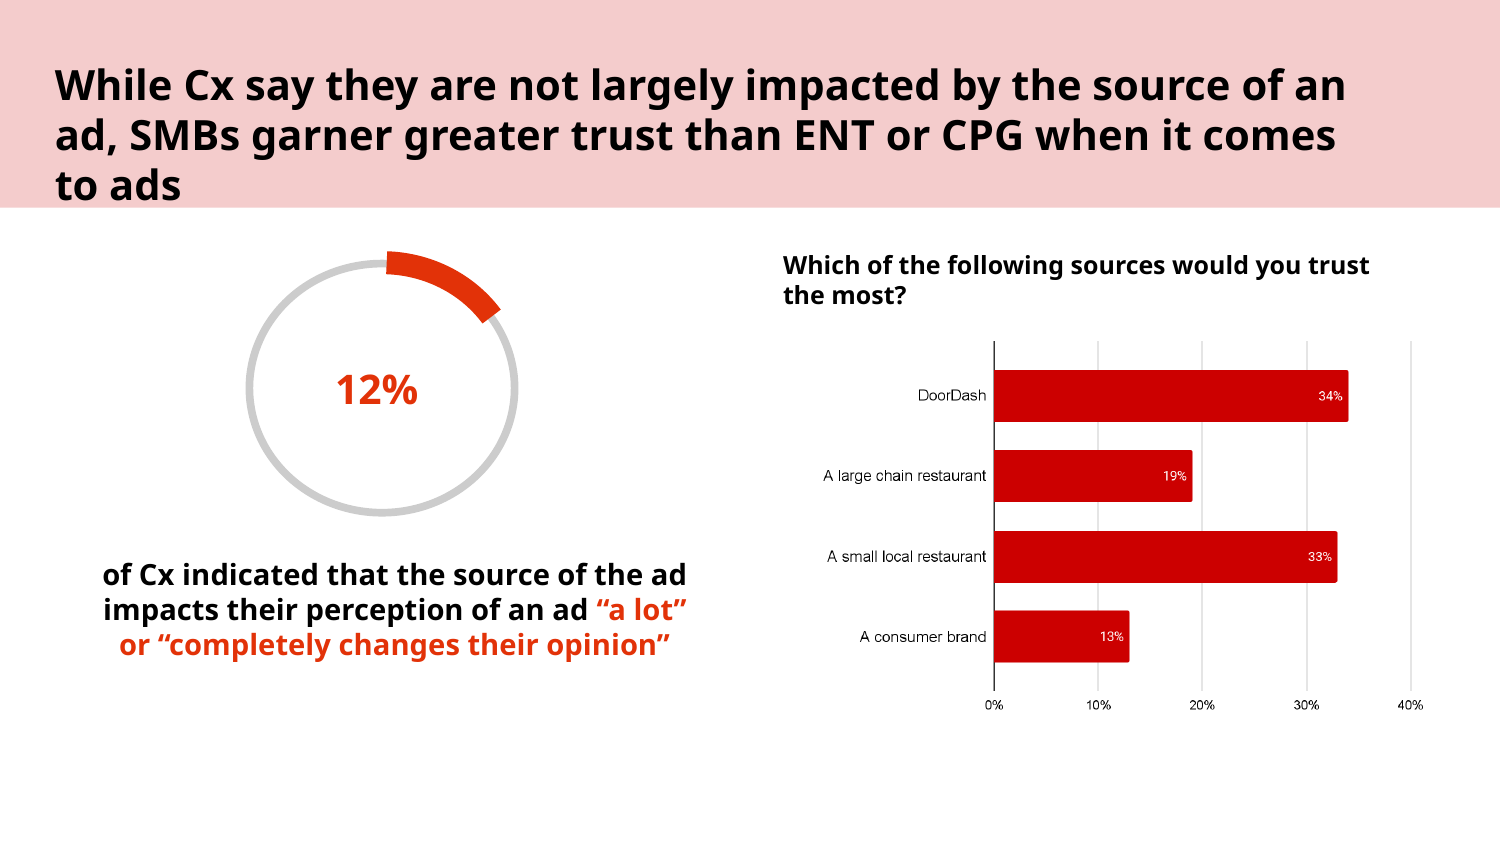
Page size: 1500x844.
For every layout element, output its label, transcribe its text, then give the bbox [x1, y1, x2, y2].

text_box While Cx say they are not largely impacted by the source of an ad, SMBs garner greater trust than ENT or CPG when it comes to ads [39, 43, 1395, 208]
text_box [0, 0, 1500, 208]
text_box Which of the following sources would you trust the most? [768, 234, 1395, 319]
text_box of Cx indicated that the source of the ad impacts their perception of an ad “a lot” or “completely changes their opinion” [71, 541, 718, 706]
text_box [248, 262, 516, 514]
picture [767, 320, 1431, 731]
